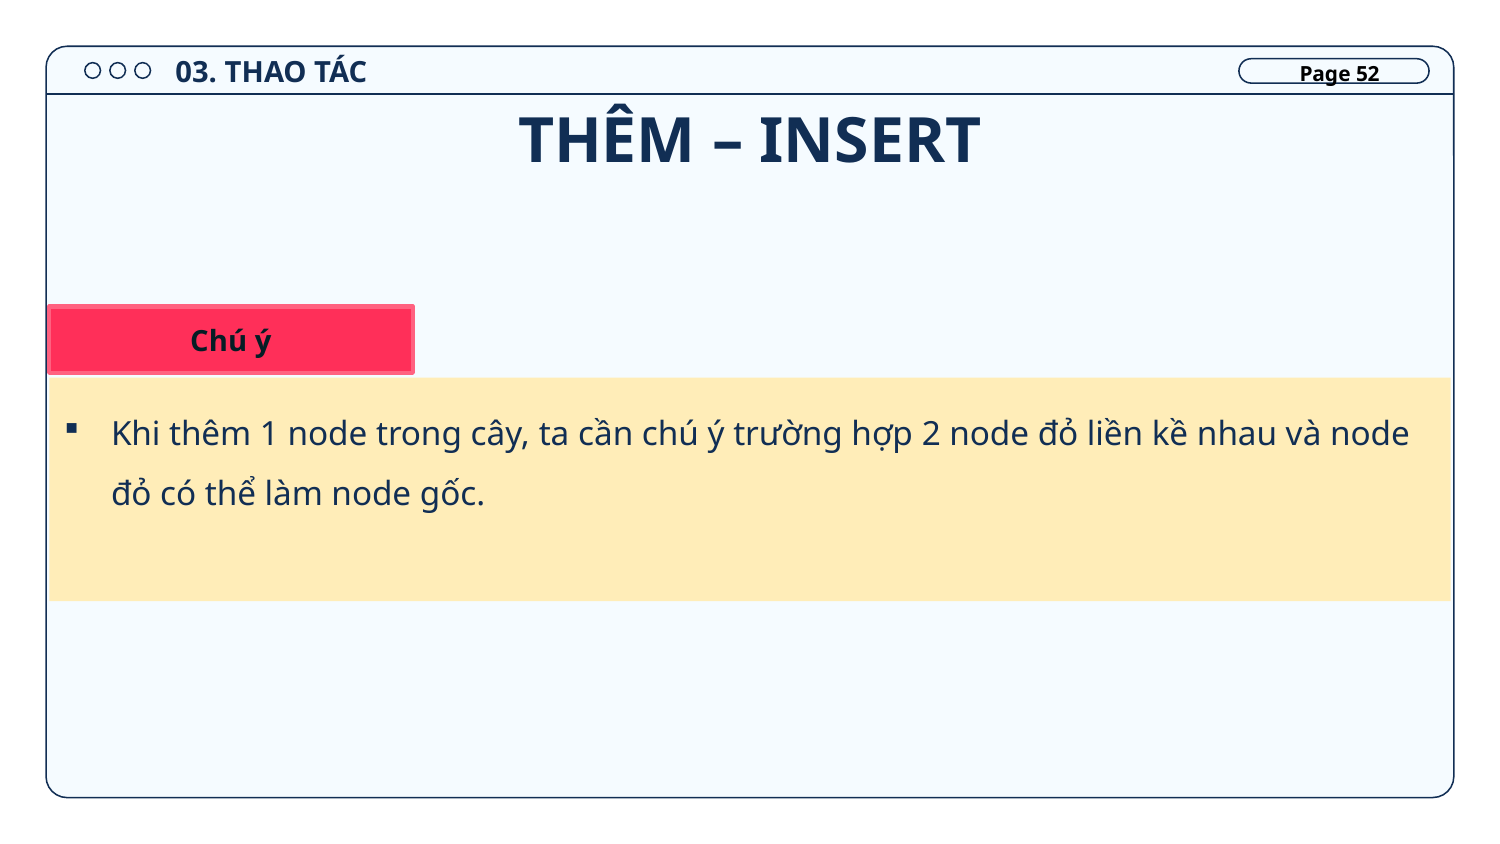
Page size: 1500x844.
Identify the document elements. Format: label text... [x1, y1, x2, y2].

text_box Khi thêm 1 node trong cây, ta cần chú ý trường hợp 2 node đỏ liền kề nhau và node đỏ có thể làm node gốc. [49, 377, 1451, 602]
text_box Page 52 [1284, 52, 1395, 93]
text_box Chú ý [47, 304, 415, 375]
title THÊM – INSERT [118, 85, 1382, 180]
text_box 03. THAO TÁC [145, 38, 398, 108]
